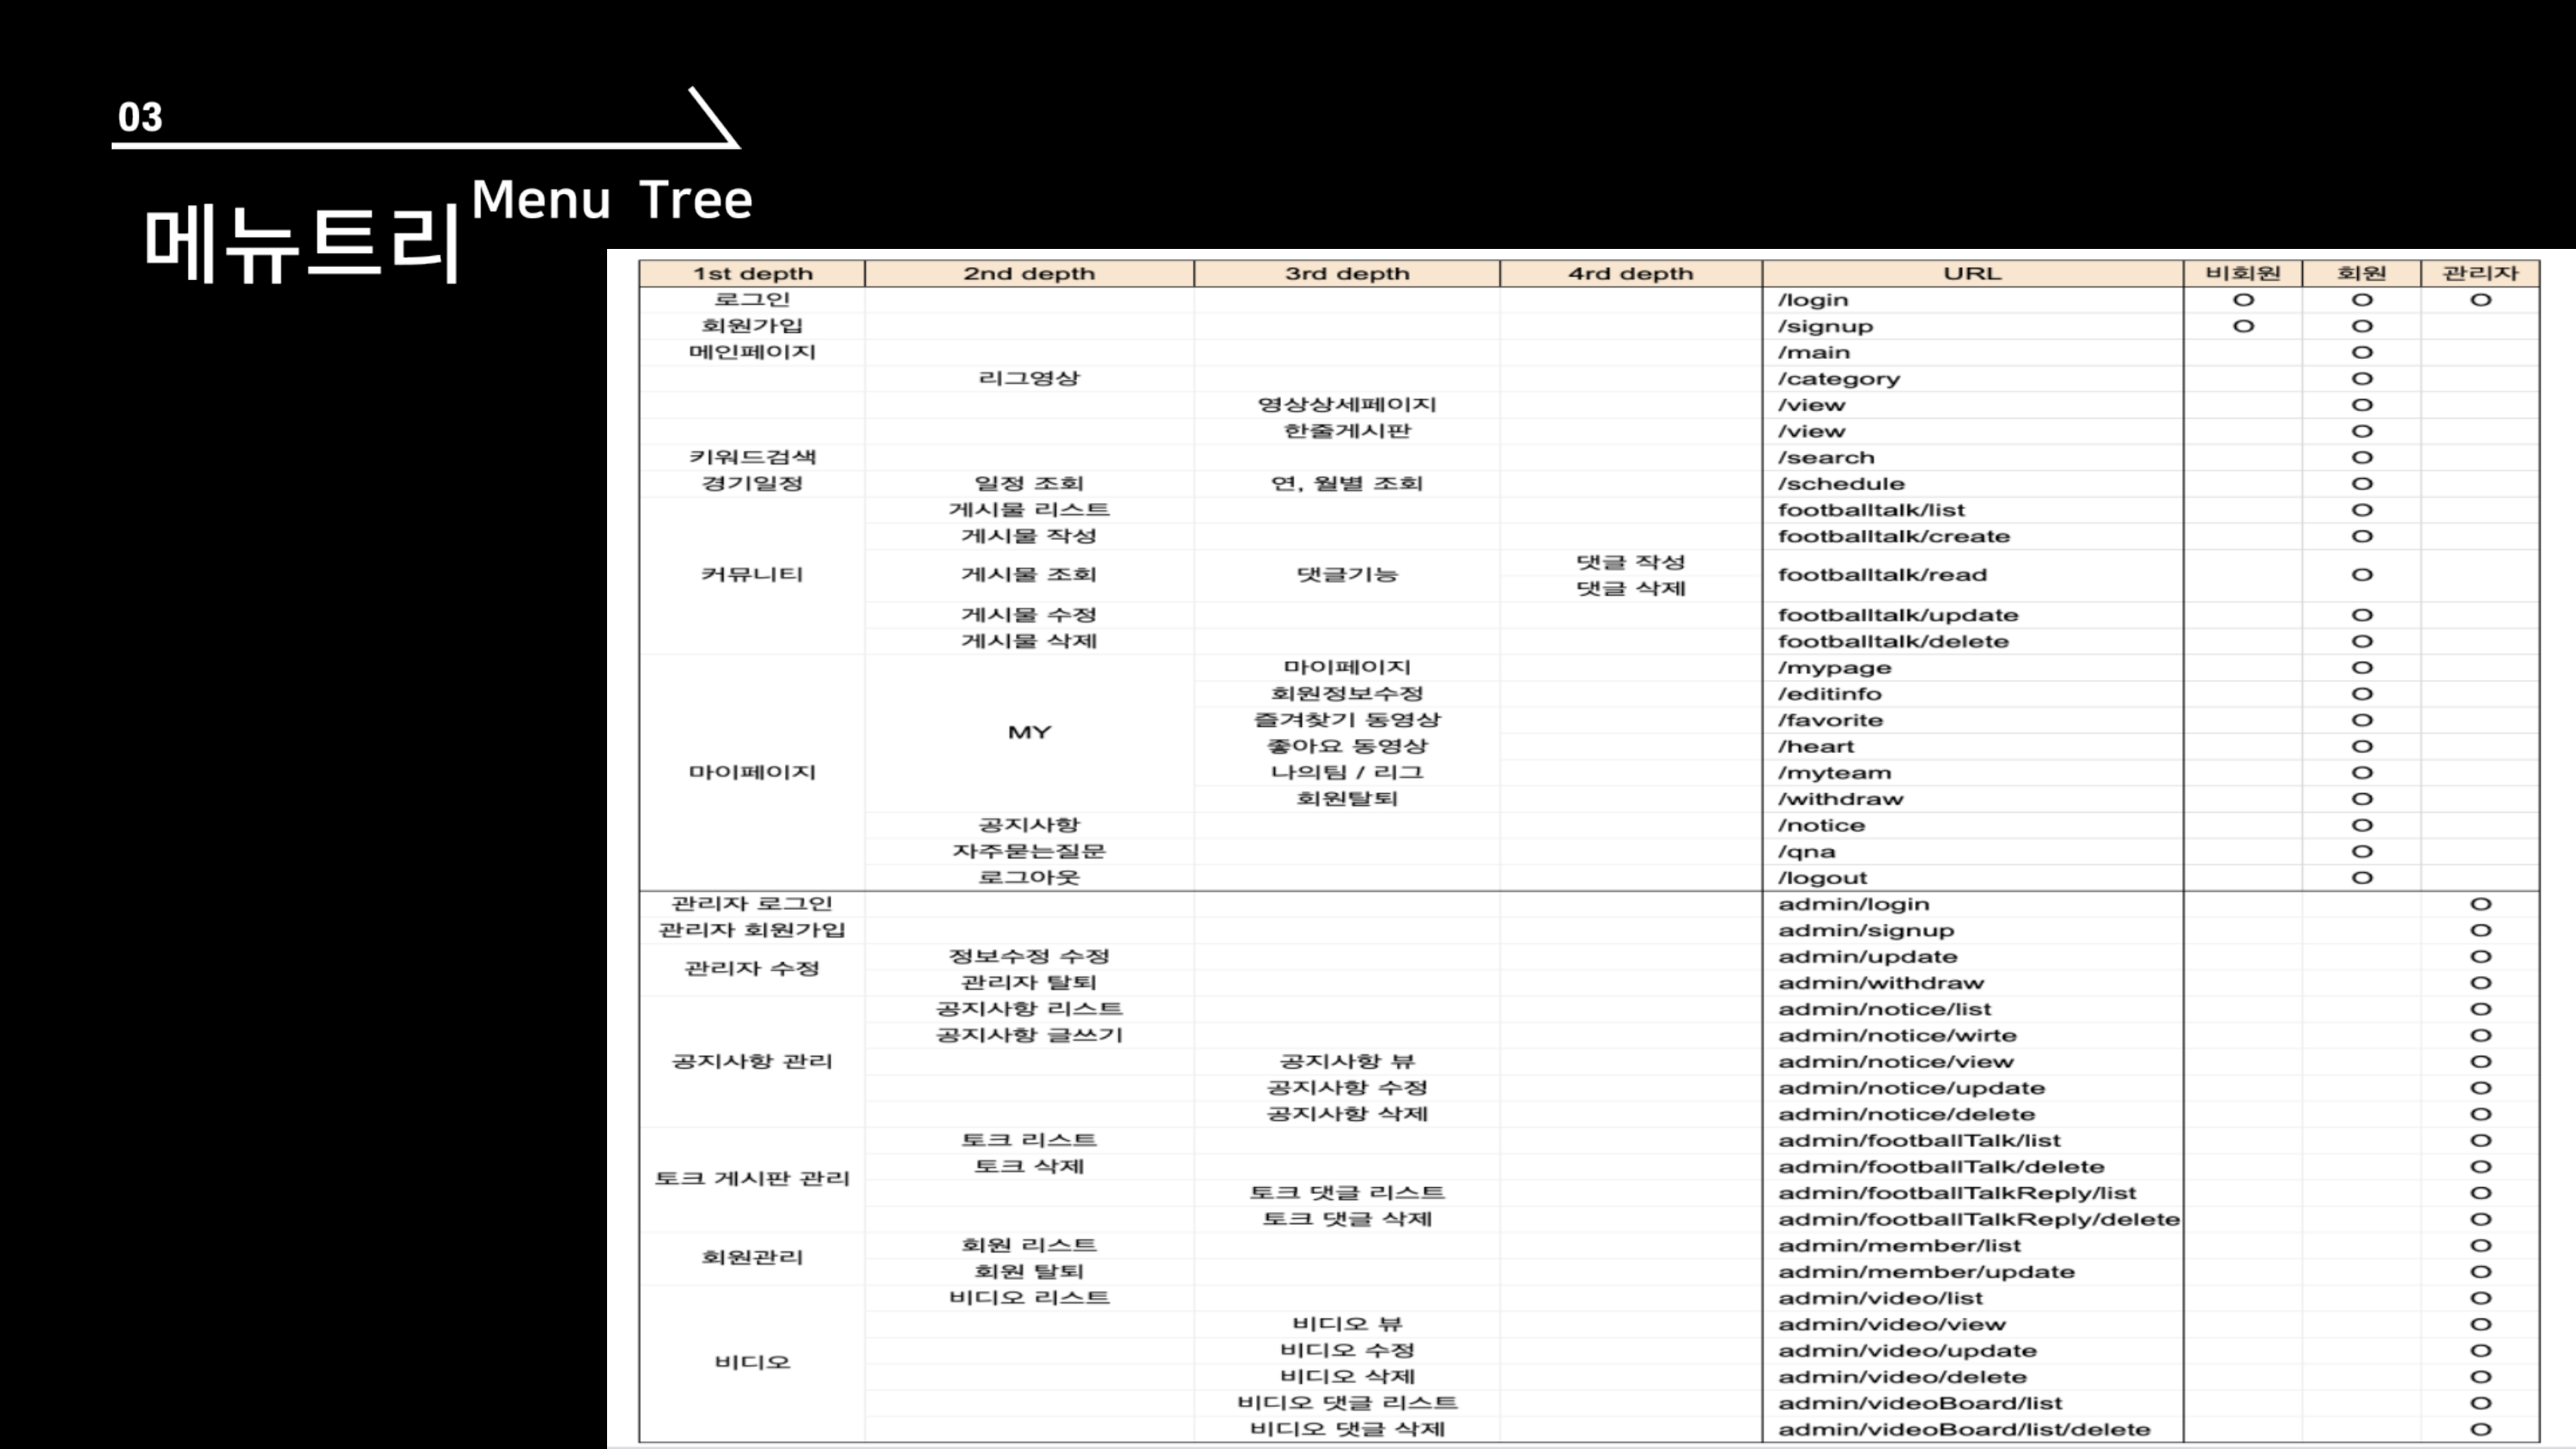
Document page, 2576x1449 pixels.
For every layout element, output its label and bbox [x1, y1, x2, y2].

text_box [185, 86, 743, 149]
picture [115, 157, 775, 325]
text_box [607, 249, 2576, 1449]
picture [104, 82, 182, 149]
